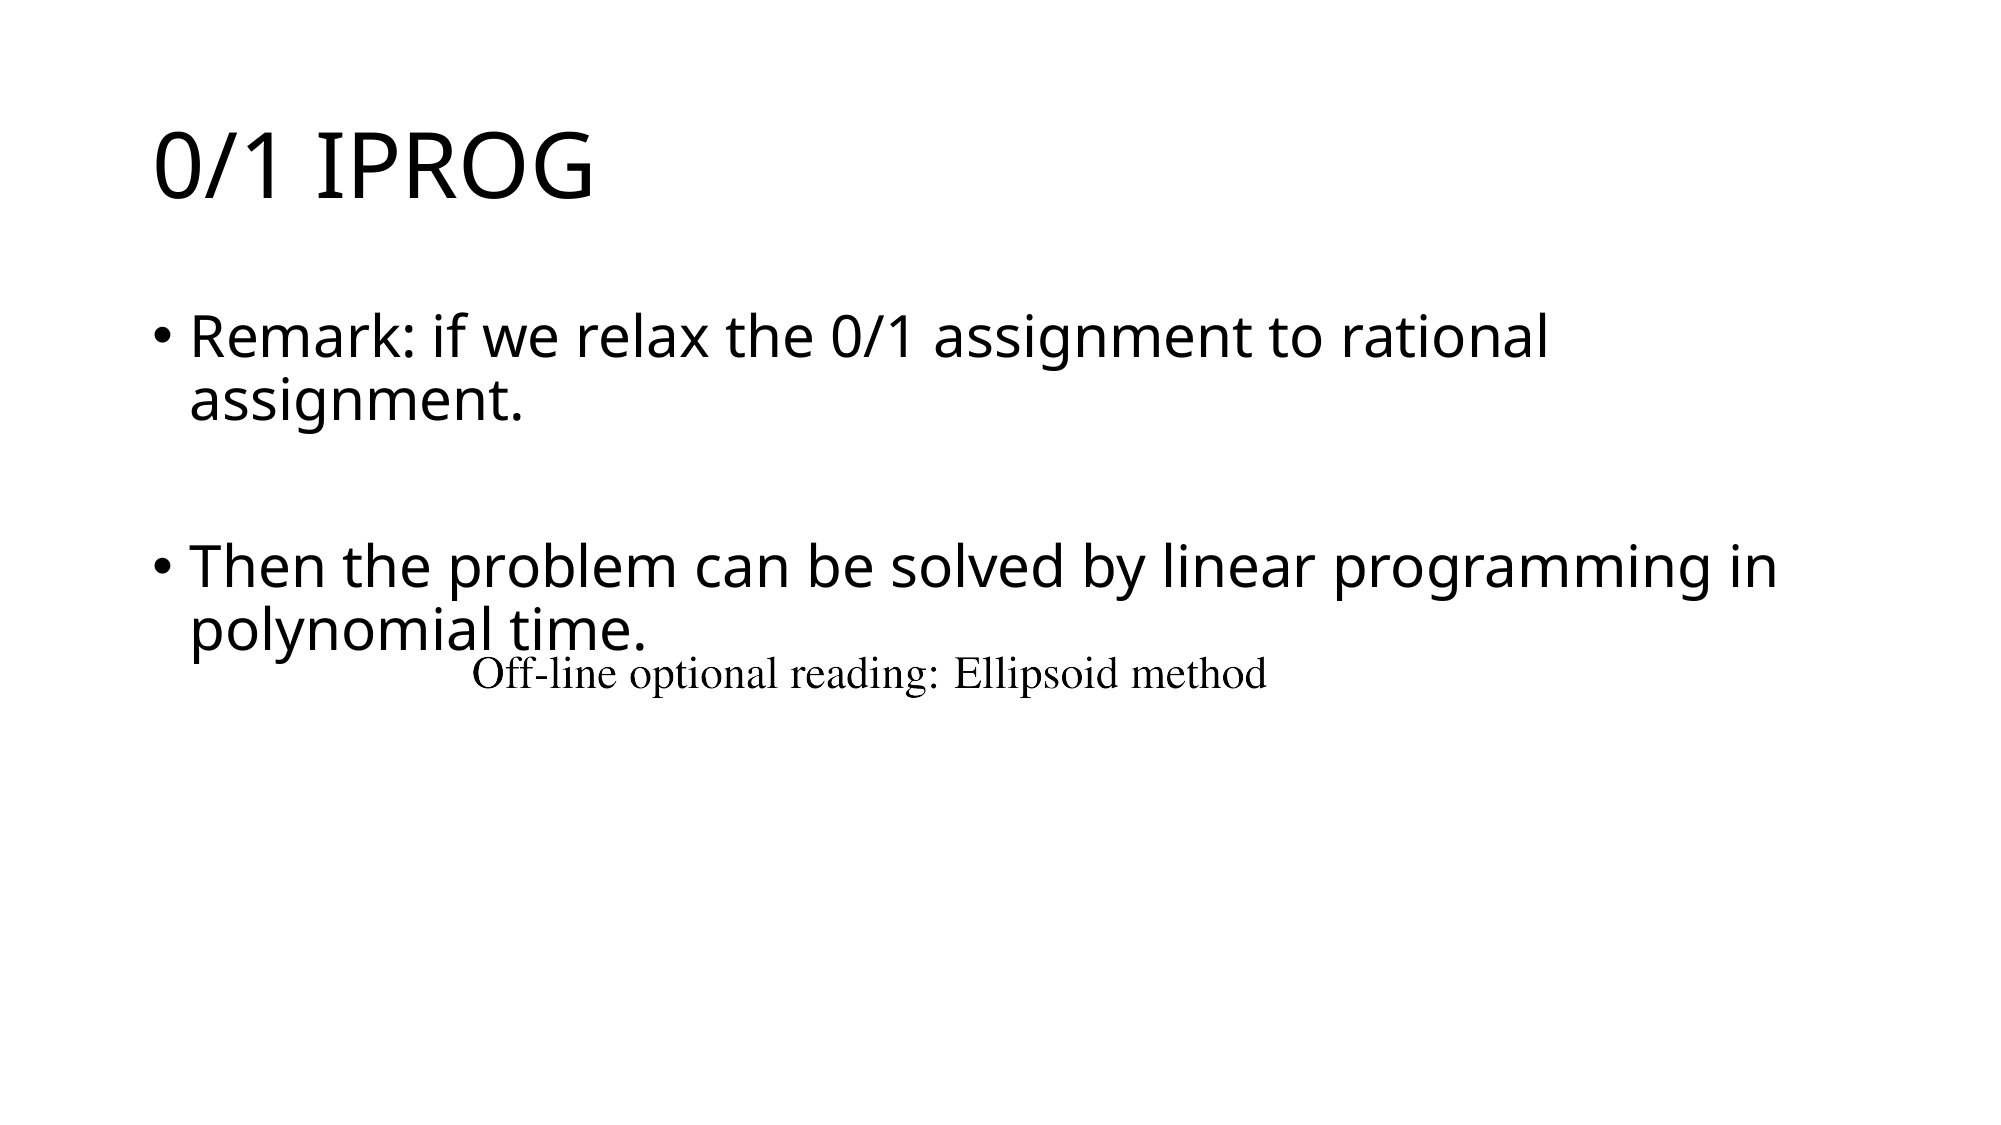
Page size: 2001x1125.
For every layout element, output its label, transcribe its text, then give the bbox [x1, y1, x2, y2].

picture [473, 656, 1267, 698]
list Remark: if we relax the 0/1 assignment to rational assignment. Then the problem can be solved by linear programming in polynomial time. [137, 299, 1863, 1014]
title 0/1 IPROG [137, 59, 1863, 278]
